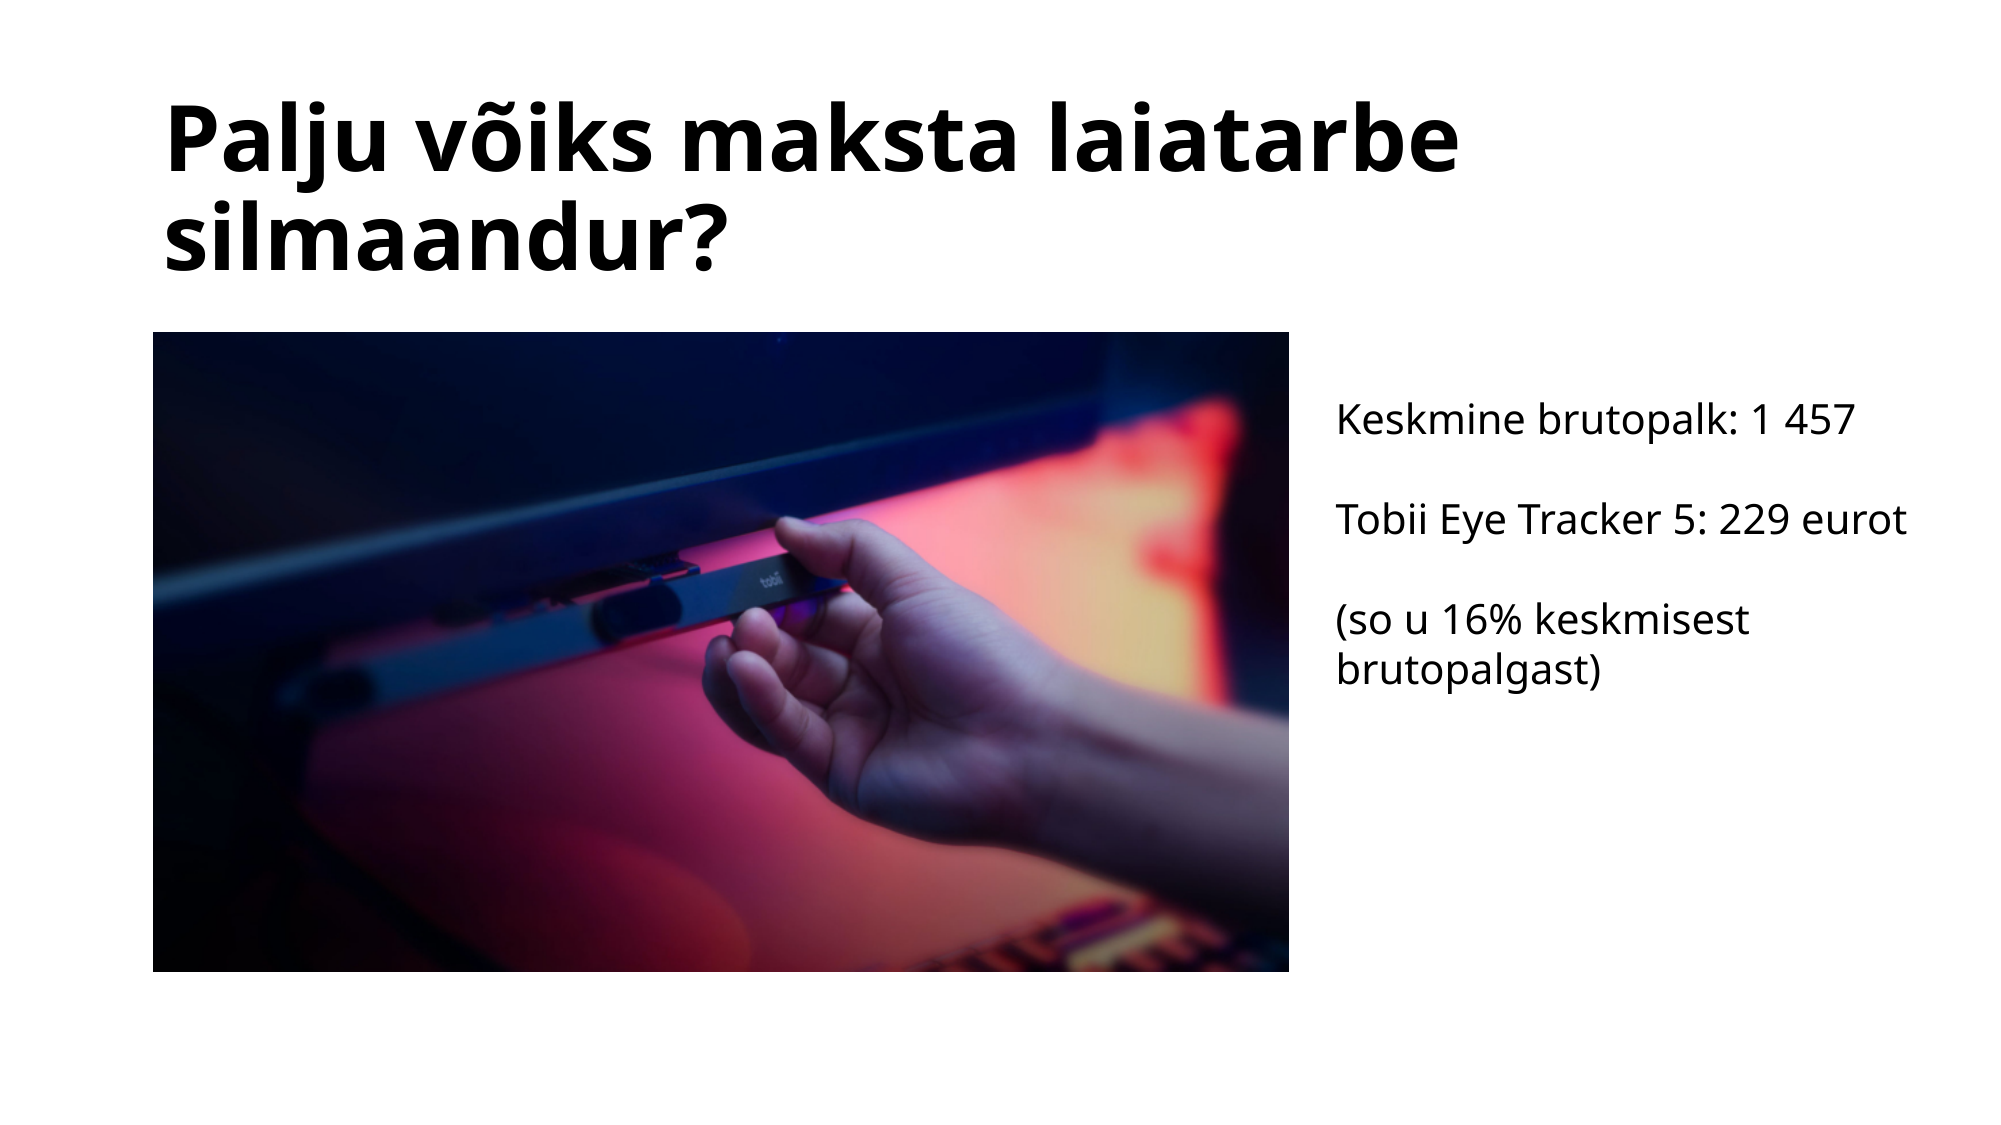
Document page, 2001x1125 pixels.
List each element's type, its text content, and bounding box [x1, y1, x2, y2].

text_box Keskmine brutopalk: 1 457 Tobii Eye Tracker 5: 229 eurot (so u 16% keskmisest brutopalgast) [1320, 385, 1927, 701]
text_box Palju võiks maksta laiatarbe silmaandur? [148, 84, 1888, 308]
picture [153, 332, 1289, 972]
